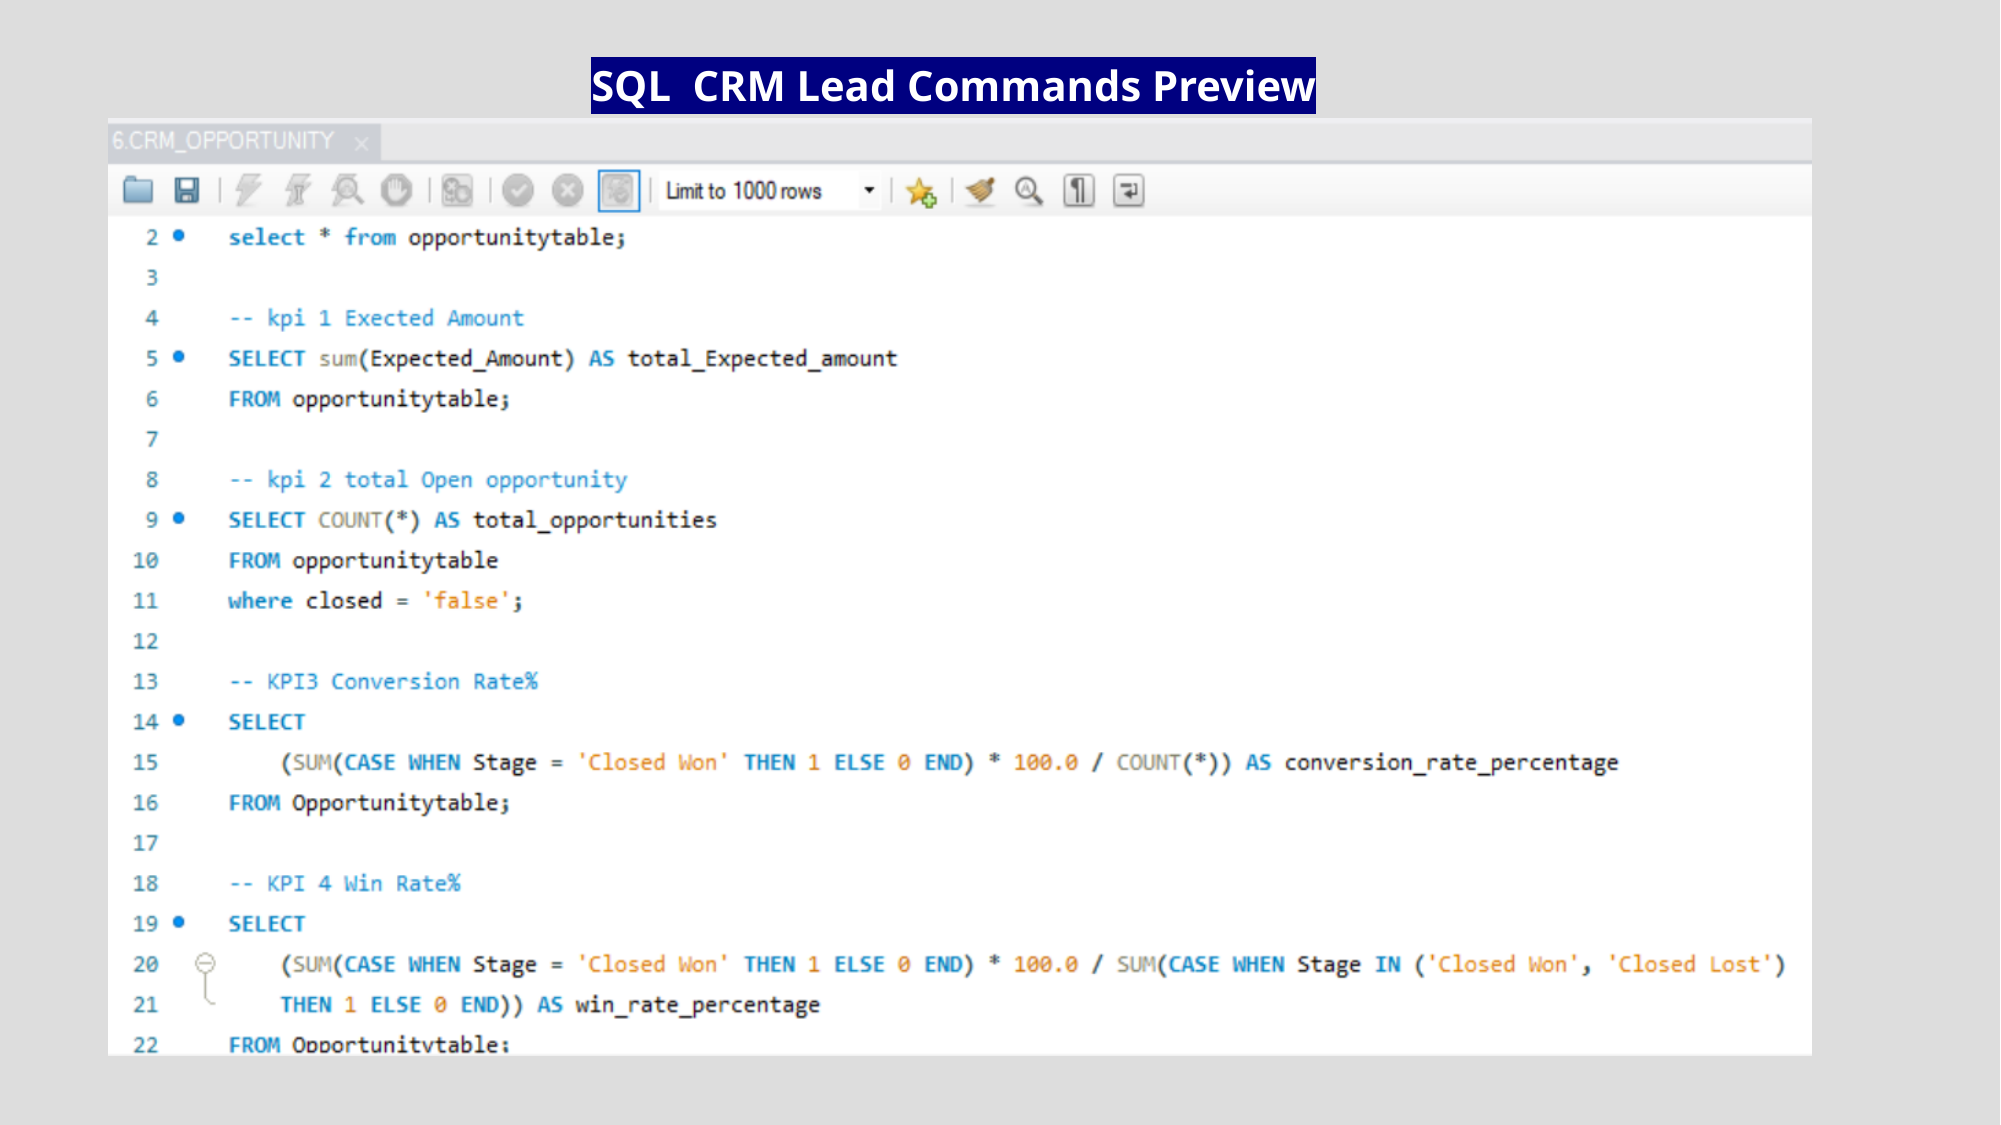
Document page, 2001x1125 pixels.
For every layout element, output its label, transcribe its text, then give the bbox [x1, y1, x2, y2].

text_box SQL CRM Lead Commands Preview [474, 52, 1434, 116]
picture [108, 118, 1812, 1056]
